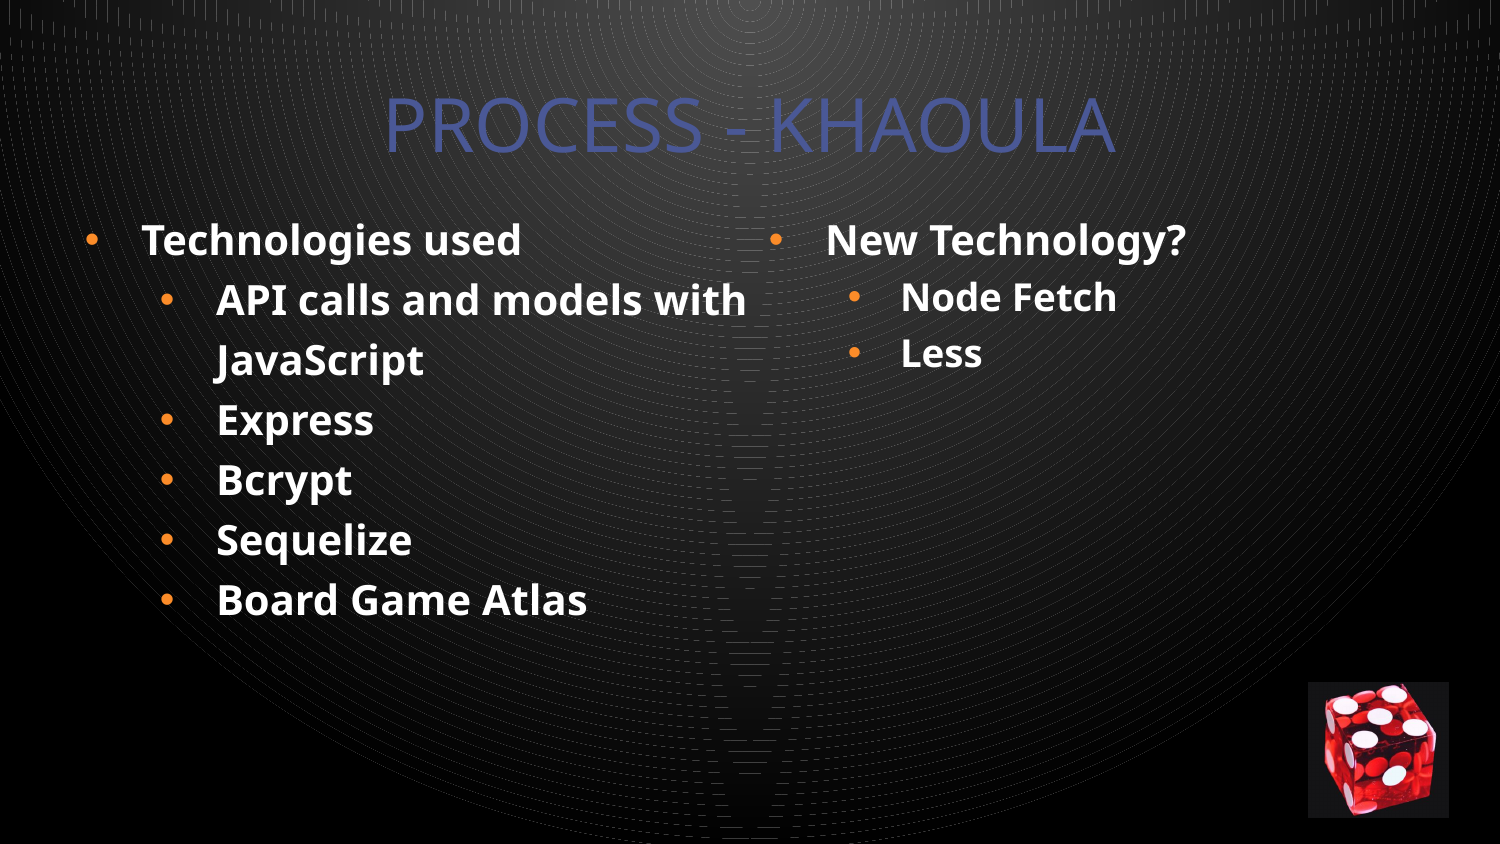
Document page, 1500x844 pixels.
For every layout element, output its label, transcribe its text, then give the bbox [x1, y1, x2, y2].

picture [1307, 682, 1450, 818]
title PROCESS - khaoula [51, 72, 1449, 167]
list Technologies used API calls and models with JavaScript Express Bcrypt Sequelize Board Game Atlas New Technology? Node Fetch Less [51, 189, 1449, 648]
